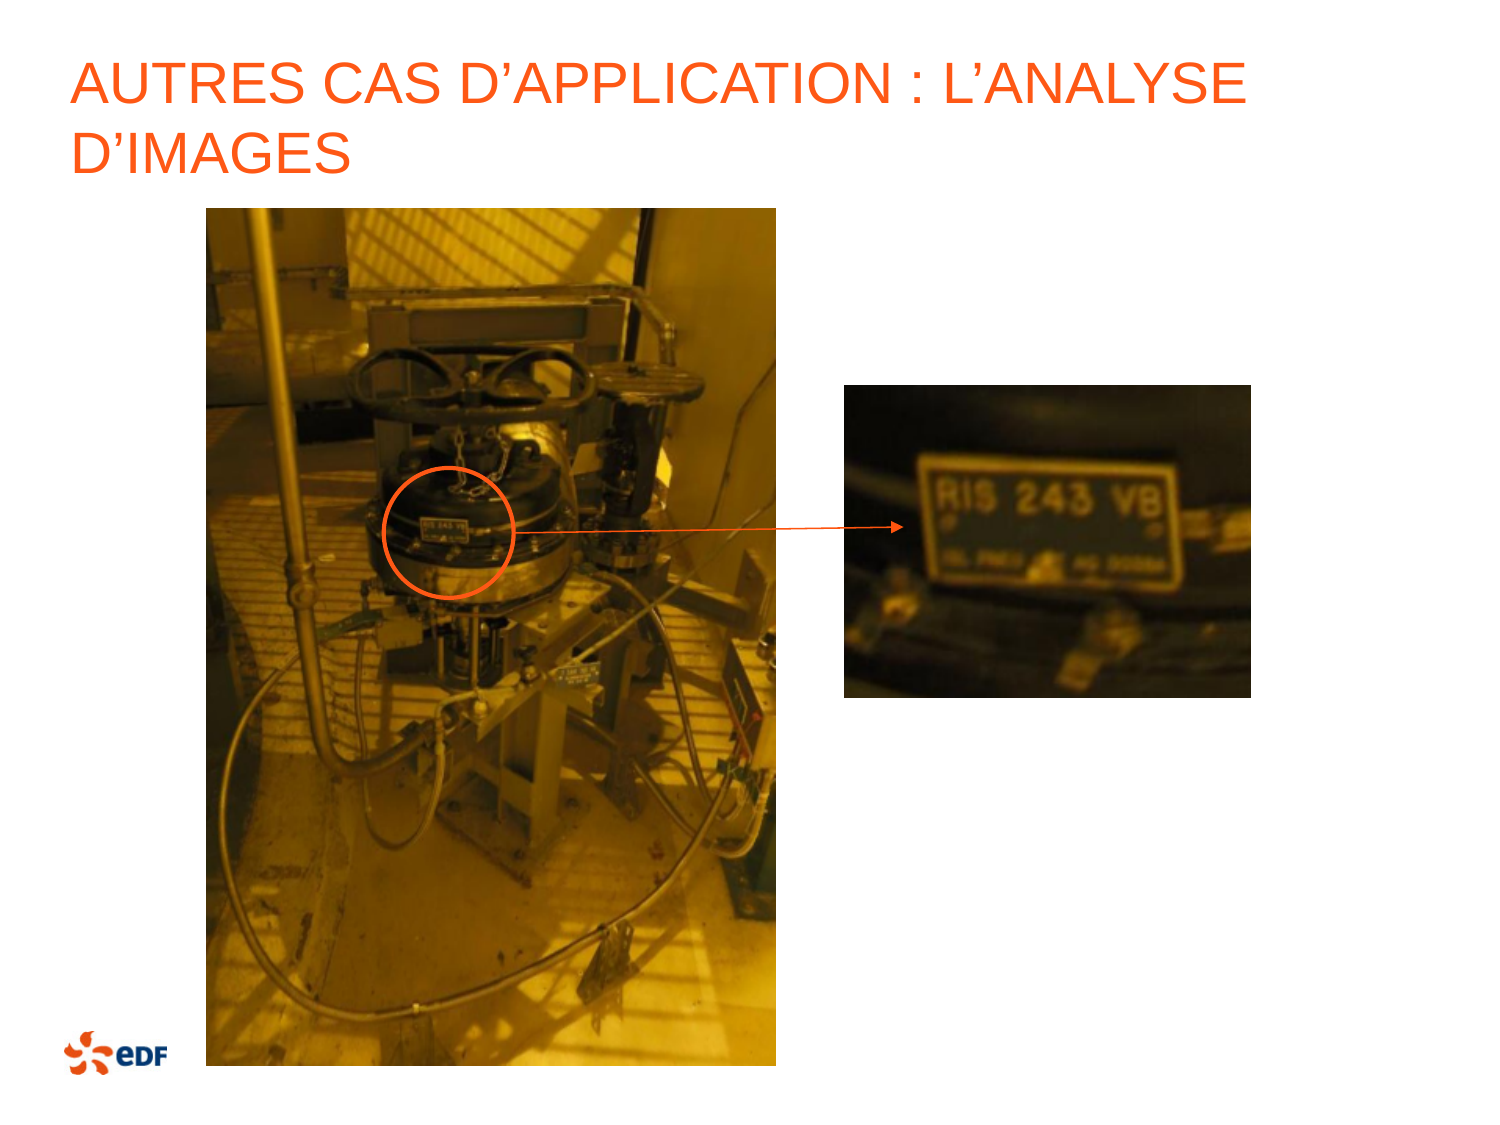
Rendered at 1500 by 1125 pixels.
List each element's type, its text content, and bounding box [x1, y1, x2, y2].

title Autres cas d’application : l’analyse d’images [64, 45, 1436, 185]
picture [844, 385, 1251, 699]
picture [206, 207, 776, 1067]
picture [64, 1031, 167, 1075]
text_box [513, 526, 904, 534]
